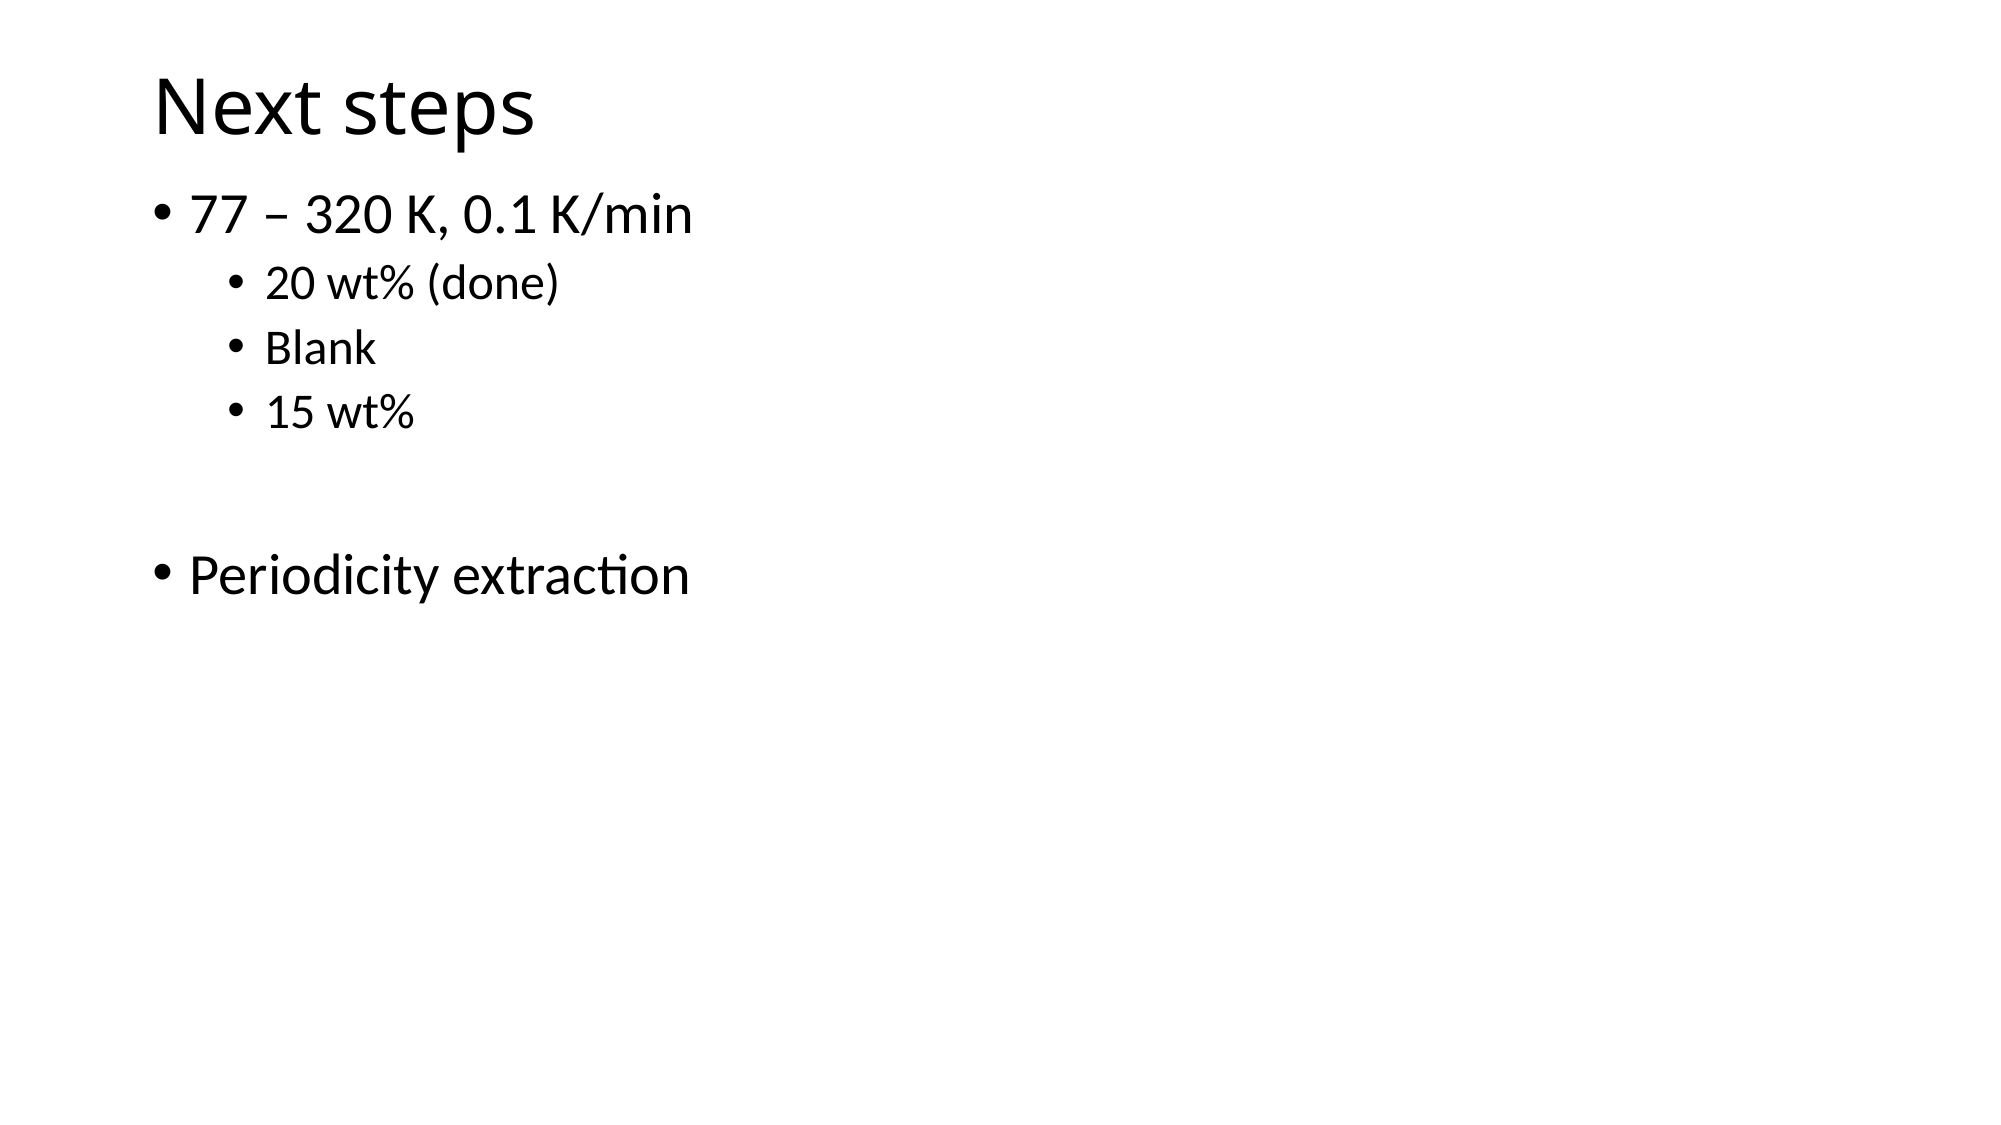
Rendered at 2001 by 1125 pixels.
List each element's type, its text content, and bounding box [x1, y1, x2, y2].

list 77 – 320 K, 0.1 K/min 20 wt% (done) Blank 15 wt% Periodicity extraction [137, 176, 1924, 1066]
text_box Next steps [137, 59, 1863, 159]
